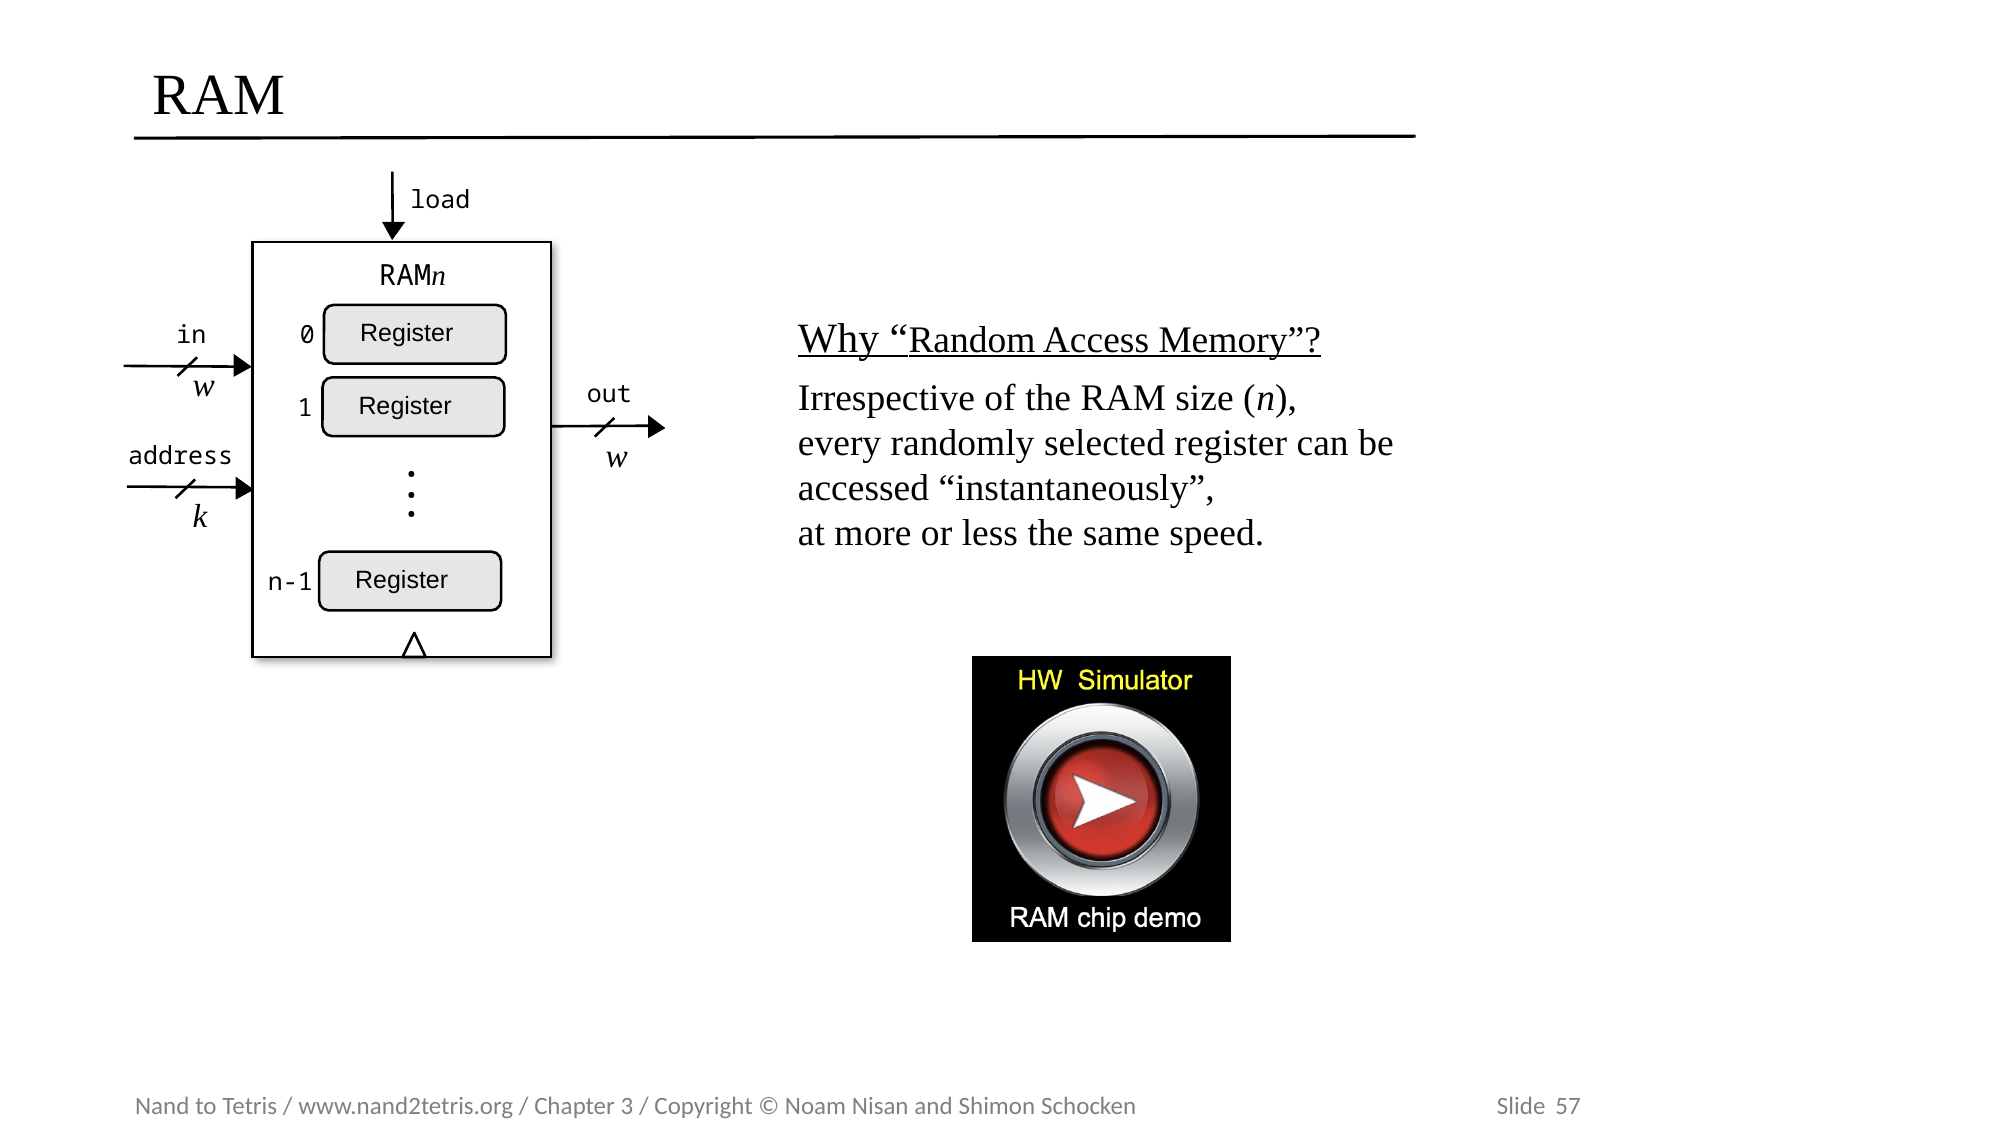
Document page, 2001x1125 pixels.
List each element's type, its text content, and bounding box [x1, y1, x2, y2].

picture [972, 656, 1232, 942]
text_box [106, 171, 666, 657]
text_box Why “Random Access Memory”? Irrespective of the RAM size (n), every randomly selected register can be accessed “instantaneously”, at more or less the same speed. [783, 303, 1421, 623]
title RAM [137, 48, 1417, 144]
